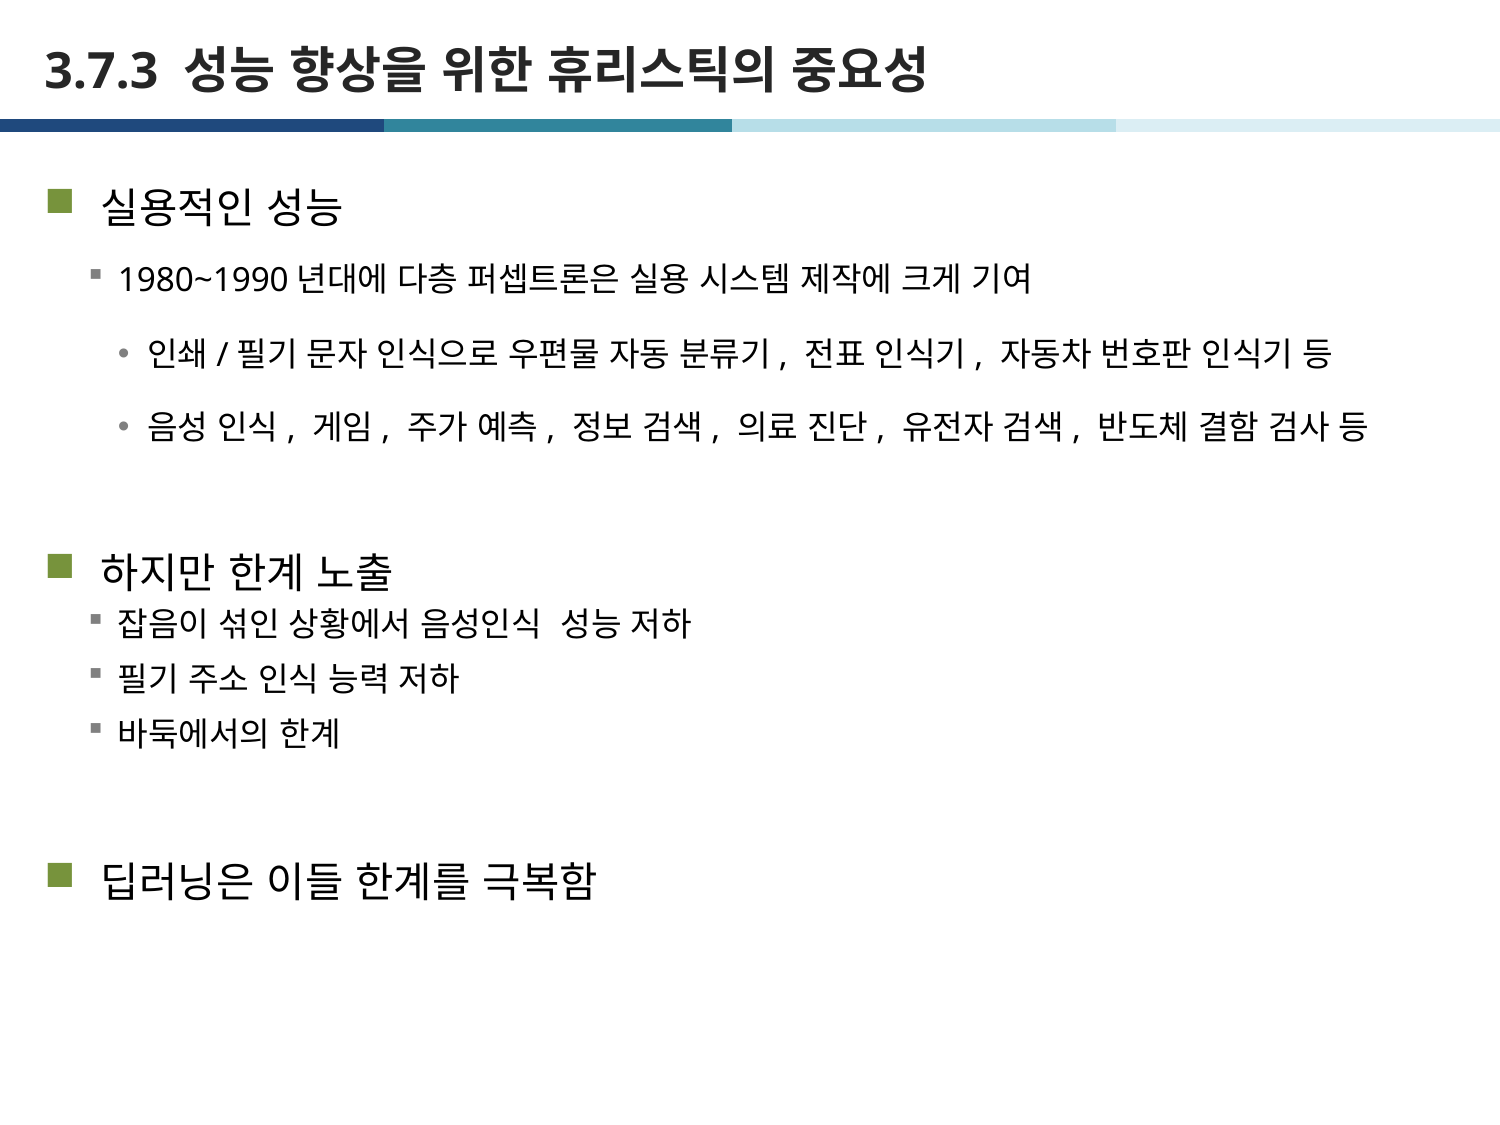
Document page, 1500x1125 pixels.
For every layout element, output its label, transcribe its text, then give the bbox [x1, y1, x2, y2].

title 3.7.3 성능 향상을 위한 휴리스틱의 중요성 [29, 23, 1270, 114]
list 실용적인 성능 1980~1990년대에 다층 퍼셉트론은 실용 시스템 제작에 크게 기여 인쇄/필기 문자 인식으로 우편물 자동 분류기, 전표 인식기, 자동차 번호판 인식기 등 음성 인식, 게임, 주가 예측, 정보 검색, 의료 진단, 유전자 검색, 반도체 결함 검사 등 하지만 한계 노출 잡음이 섞인 상황에서 음성인식 성능 저하 필기 주소 인식 능력 저하 바둑에서의 한계 딥러닝은 이들 한계를 극복함 [29, 148, 1471, 1083]
